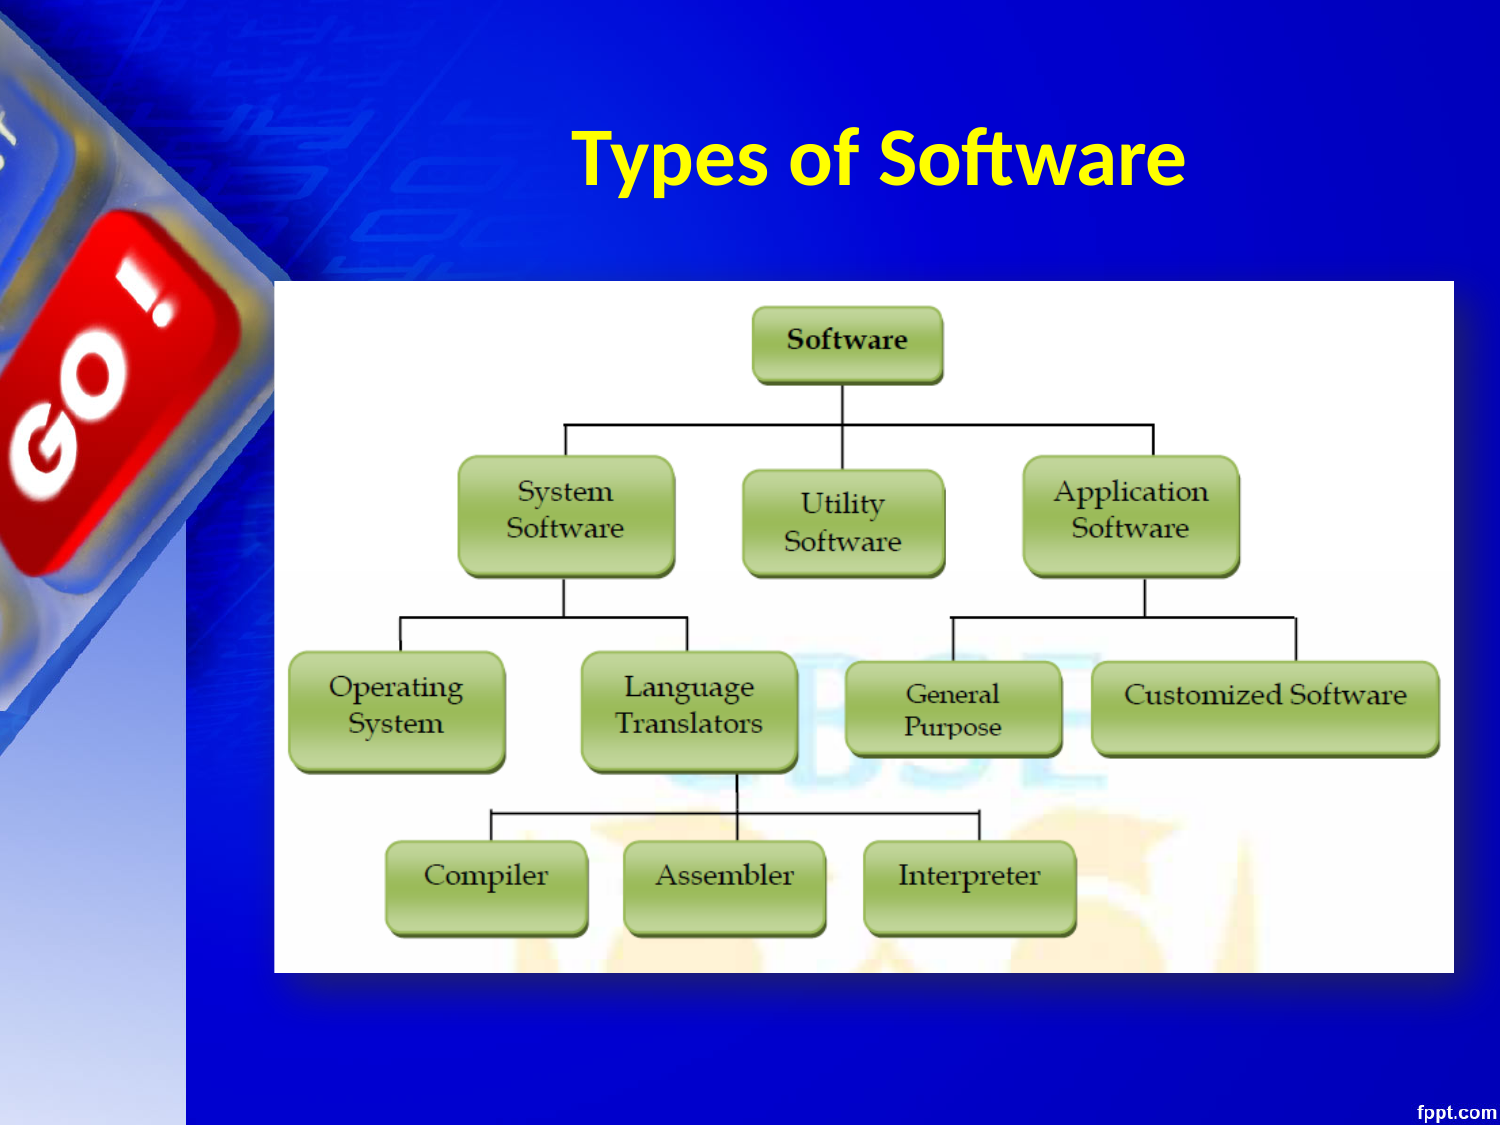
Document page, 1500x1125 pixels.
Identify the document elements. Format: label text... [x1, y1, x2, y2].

title Types of Software [304, 58, 1456, 247]
picture [0, 0, 1500, 1125]
